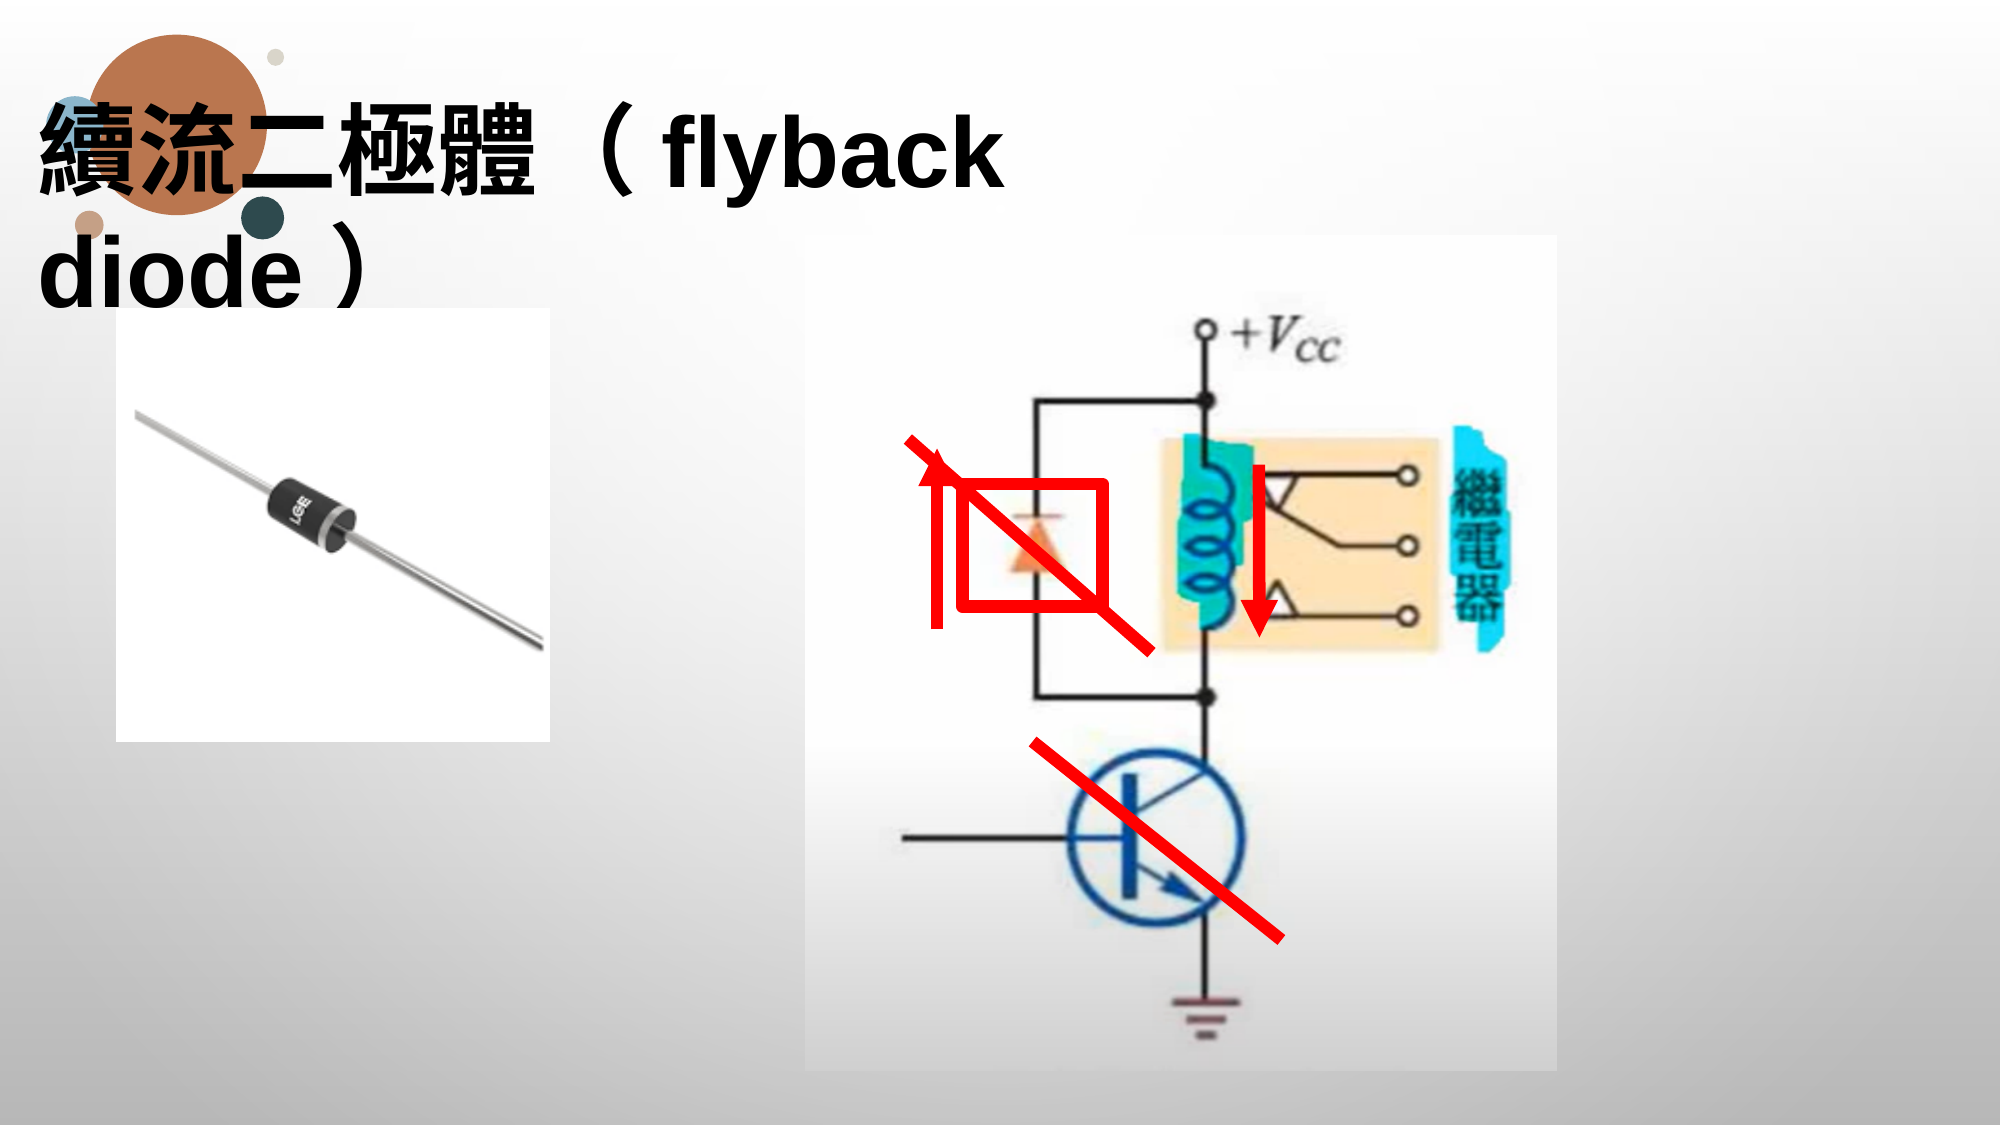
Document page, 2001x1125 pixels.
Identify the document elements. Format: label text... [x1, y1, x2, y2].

text_box 續流二極體（flyback diode） [30, 80, 1368, 336]
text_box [907, 438, 1152, 653]
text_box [1032, 741, 1282, 941]
picture [0, 0, 2000, 1125]
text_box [45, 34, 285, 240]
